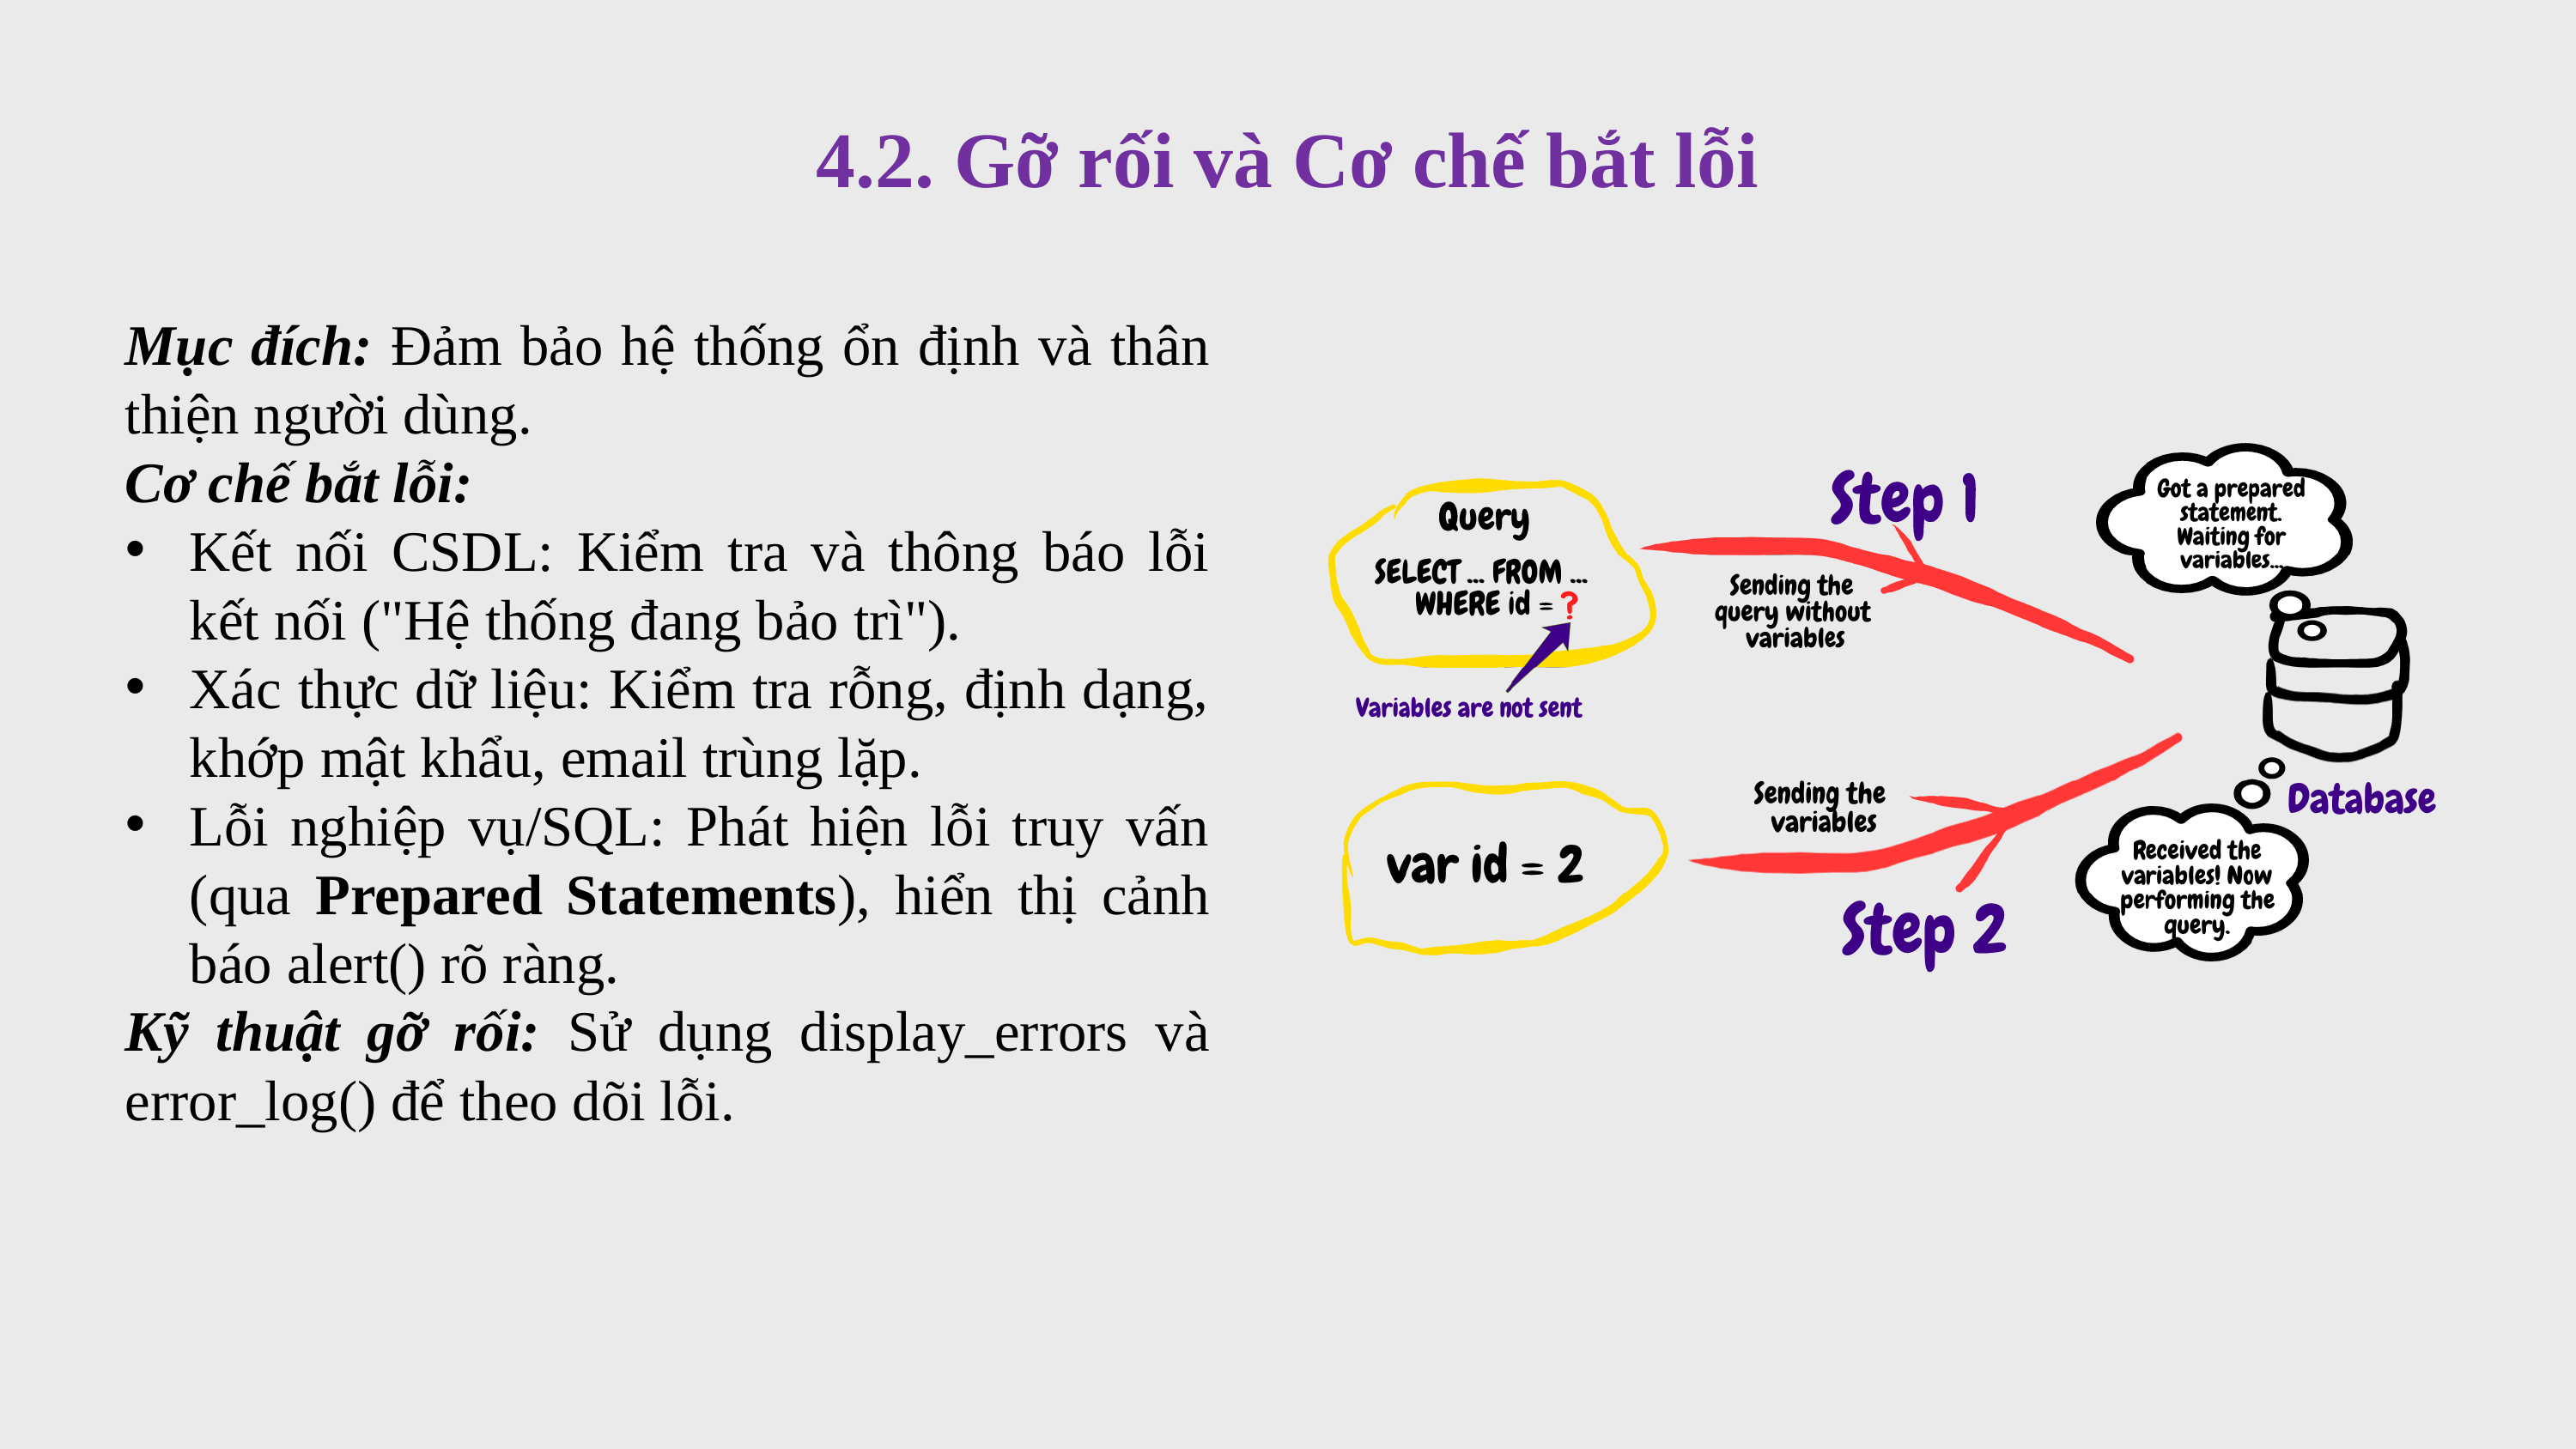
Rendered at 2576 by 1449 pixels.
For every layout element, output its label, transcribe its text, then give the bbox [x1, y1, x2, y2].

text_box Mục đích: Đảm bảo hệ thống ổn định và thân thiện người dùng. Cơ chế bắt lỗi: Kết nối CSDL: Kiểm tra và thông báo lỗi kết nối ("Hệ thống đang bảo trì"). Xác thực dữ liệu: Kiểm tra rỗng, định dạng, khớp mật khẩu, email trùng lặp. Lỗi nghiệp vụ/SQL: Phát hiện lỗi truy vấn (qua Prepared Statements), hiển thị cảnh báo alert() rõ ràng. Kỹ thuật gỡ rối: Sử dụng display_errors và error_log() để theo dõi lỗi. [112, 301, 1224, 1138]
picture [1299, 442, 2464, 1007]
text_box 4.2. Gỡ rối và Cơ chế bắt lỗi [414, 119, 2162, 205]
